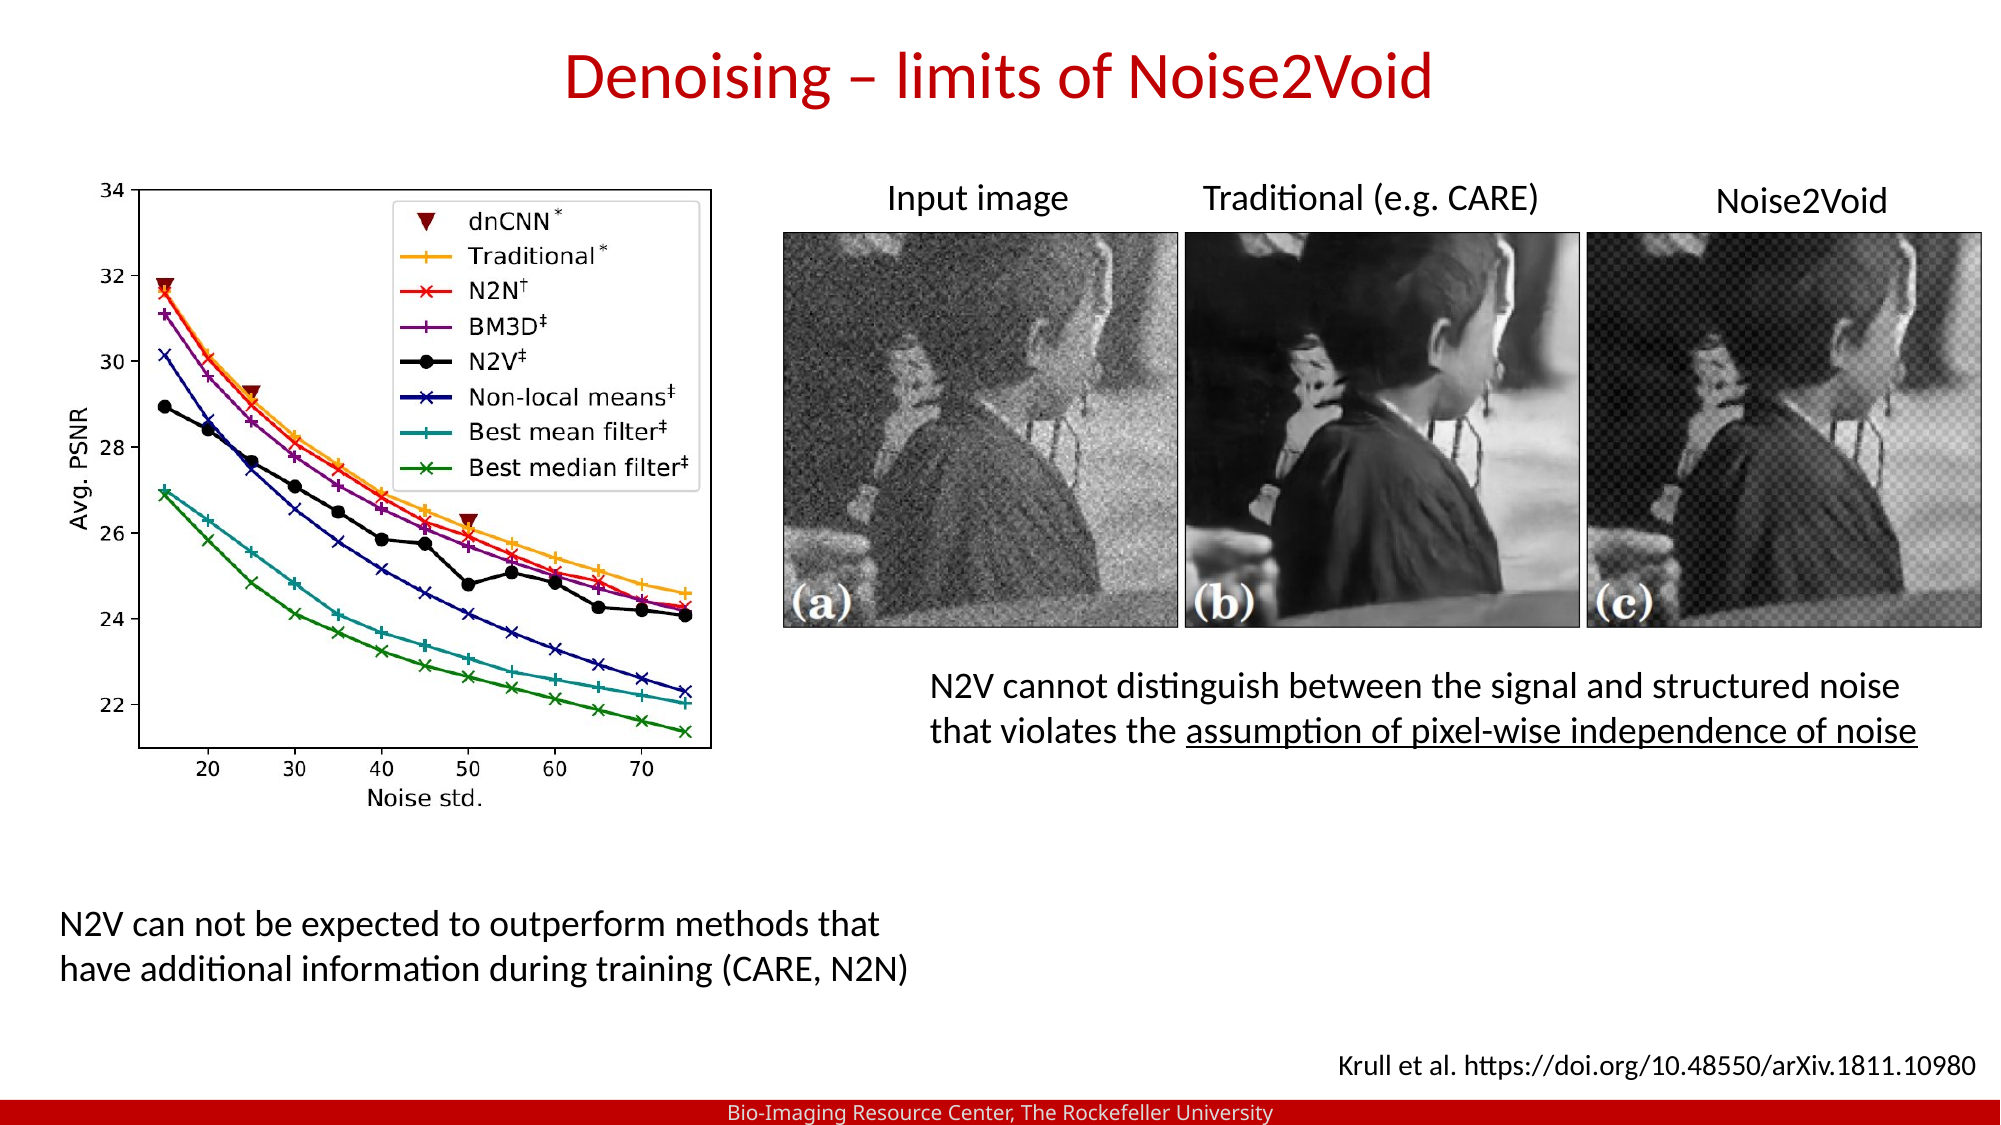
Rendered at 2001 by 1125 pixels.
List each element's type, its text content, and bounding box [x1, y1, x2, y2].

text_box Traditional (e.g. CARE) [1162, 165, 1581, 225]
text_box Denoising – limits of Noise2Void [0, 24, 2000, 120]
text_box Krull et al. https://doi.org/10.48550/arXiv.1811.10980 [1323, 1039, 2000, 1089]
text_box Bio-Imaging Resource Center, The Rockefeller University [0, 1099, 2000, 1125]
text_box Noise2Void [1701, 168, 1933, 229]
text_box N2V cannot distinguish between the signal and structured noise that violates the assumption of pixel-wise independence of noise [915, 653, 1983, 759]
text_box N2V can not be expected to outperform methods that have additional information during training (CARE, N2N) [44, 892, 957, 997]
text_box Input image [872, 165, 1105, 225]
picture [66, 168, 715, 818]
picture [782, 232, 1983, 629]
